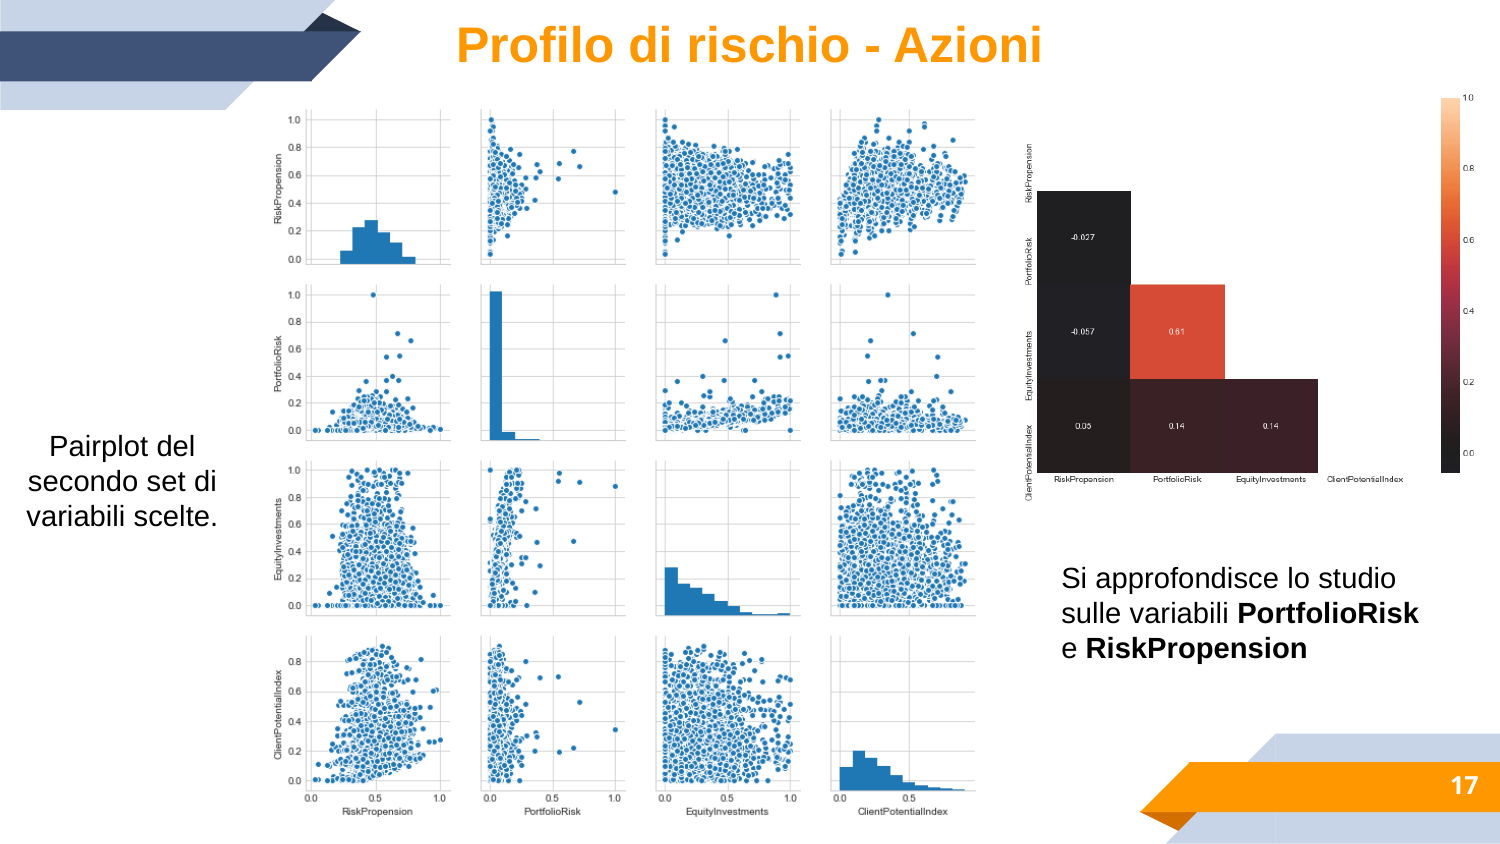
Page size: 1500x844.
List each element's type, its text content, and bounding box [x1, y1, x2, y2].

picture [1019, 88, 1481, 507]
text_box Profilo di rischio - Azioni [423, 5, 1077, 81]
text_box Si approfondisce lo studio sulle variabili PortfolioRisk e RiskPropension [1046, 551, 1445, 672]
picture [266, 102, 983, 824]
slide_number 17 [1249, 760, 1494, 813]
text_box Pairplot del secondo set di variabili scelte. [0, 420, 261, 540]
